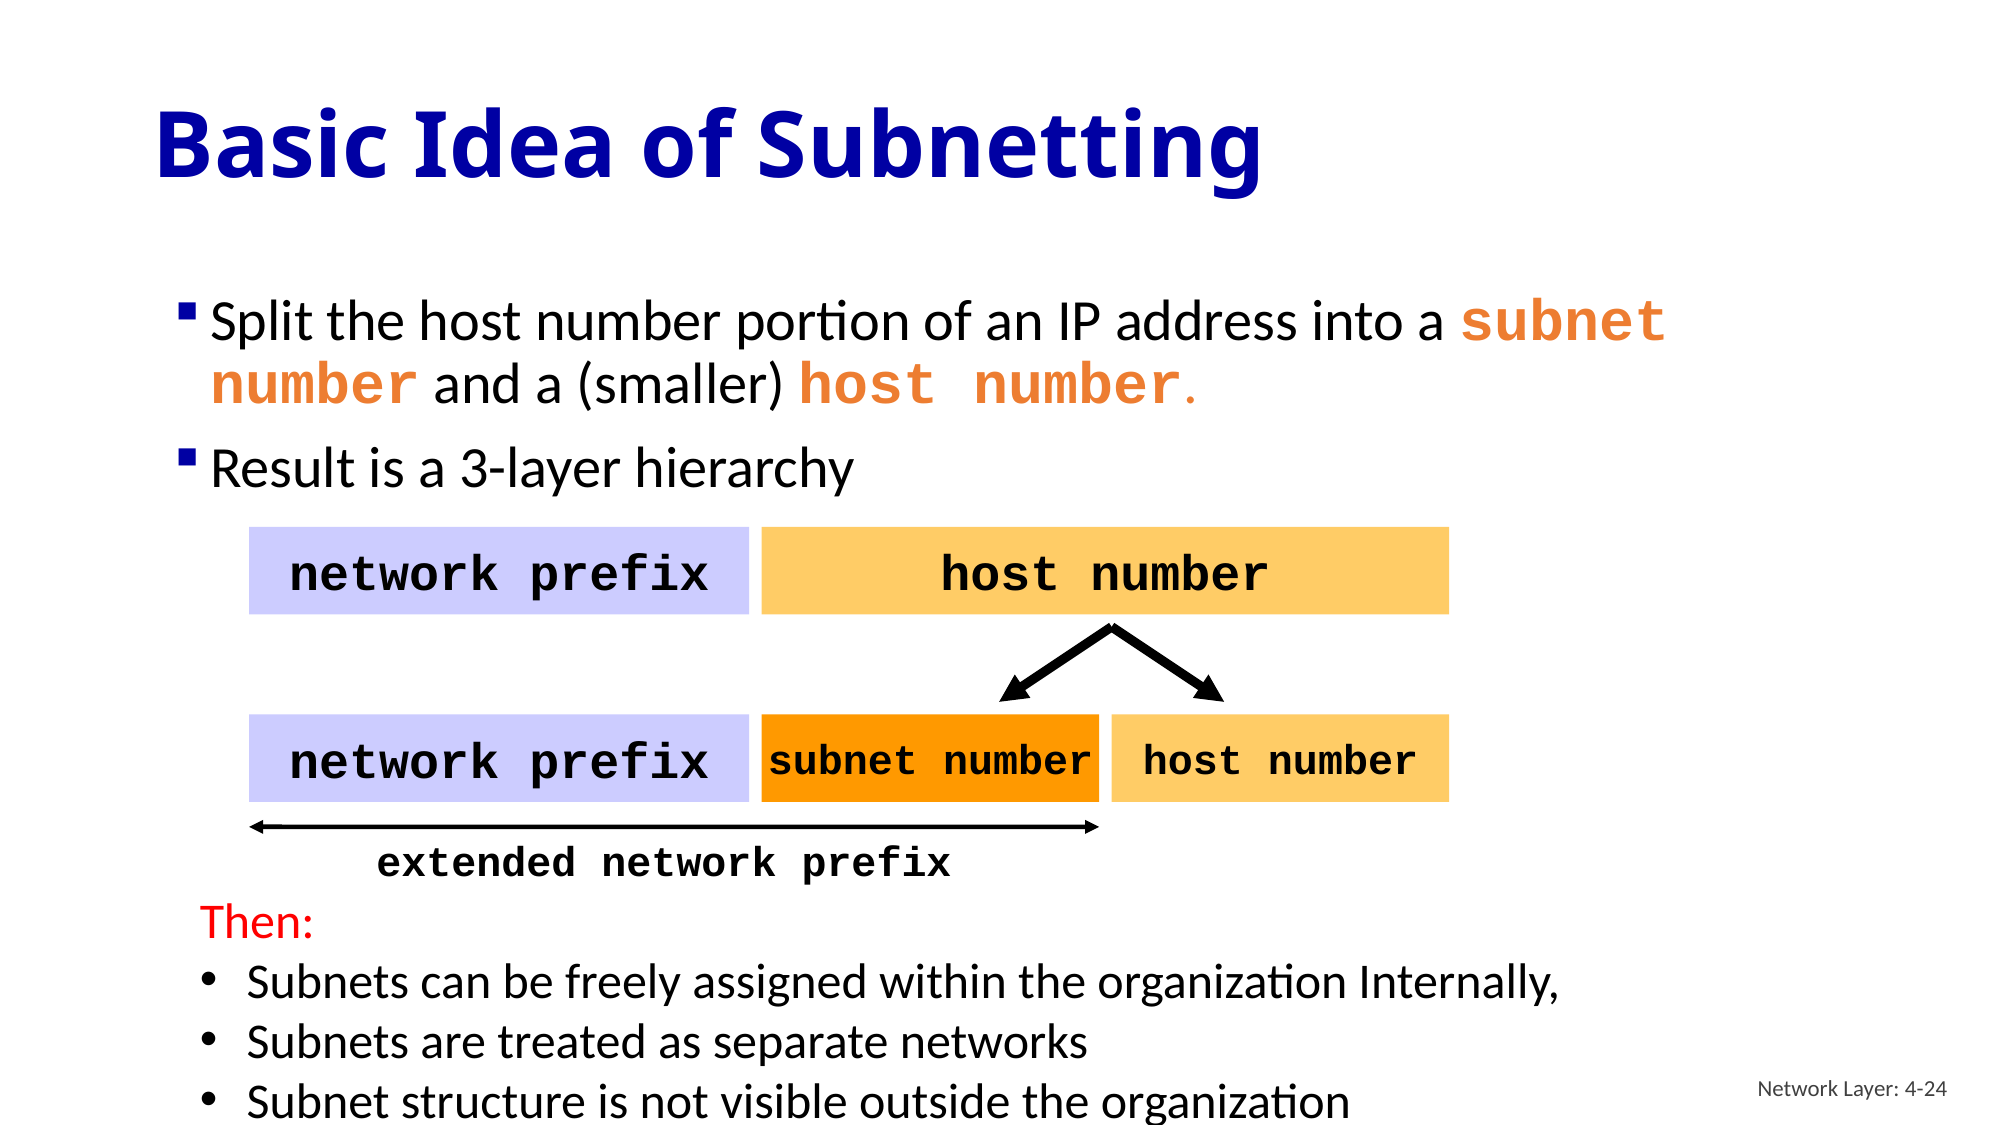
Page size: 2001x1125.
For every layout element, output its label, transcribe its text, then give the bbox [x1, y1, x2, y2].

list Split the host number portion of an IP address into a subnet number and a (smaller) host number. Result is a 3-layer hierarchy [137, 282, 1863, 997]
title Basic Idea of Subnetting [137, 74, 1863, 221]
text_box host number [1111, 714, 1450, 802]
text_box network prefix [249, 714, 750, 802]
slide_number Network Layer: 4-24 [1730, 1056, 1963, 1117]
text_box [999, 627, 1111, 702]
text_box network prefix [249, 526, 750, 615]
text_box Then: Subnets can be freely assigned within the organization Internally, Subnets are treated as separate networks Subnet structure is not visible outside the organization [185, 880, 1730, 1125]
text_box [975, 820, 1100, 834]
text_box [1111, 626, 1225, 702]
text_box subnet number [761, 714, 1100, 802]
text_box [249, 820, 361, 834]
text_box host number [761, 526, 1450, 615]
text_box extended network prefix [361, 826, 975, 880]
